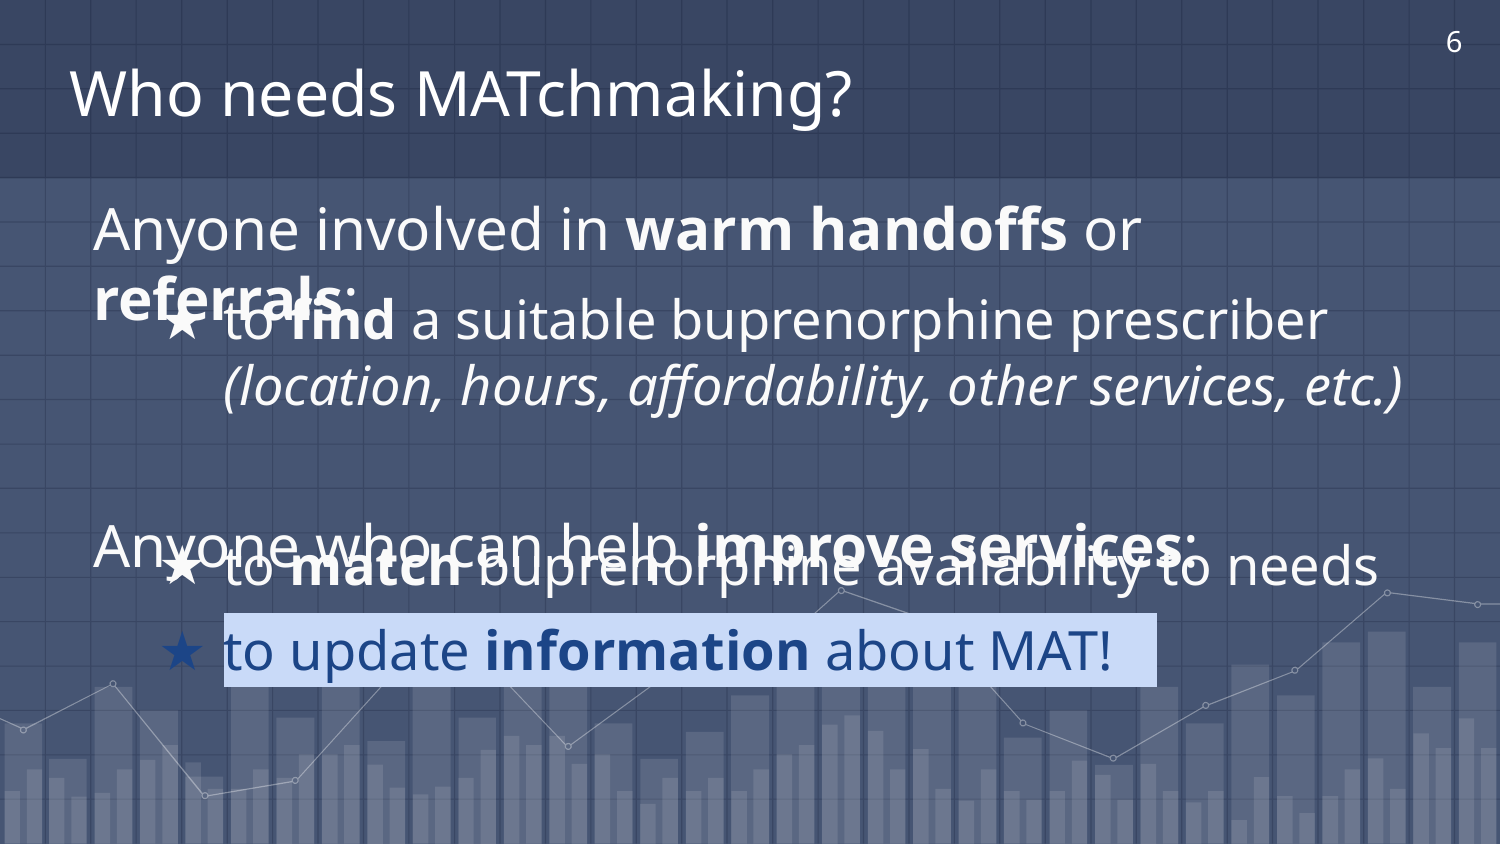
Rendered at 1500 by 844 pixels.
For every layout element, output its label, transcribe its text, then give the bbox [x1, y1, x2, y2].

slide_number 6 [1408, 0, 1500, 88]
list to find a suitable buprenorphine prescriber (location, hours, affordability, other services, etc.) to match buprenorphine availability to needs to update information about MAT!... [133, 270, 1450, 698]
title Who needs MATchmaking? [54, 3, 1353, 144]
list Anyone involved in warm handoffs or referrals: Anyone who can help improve services: [3, 176, 1423, 549]
